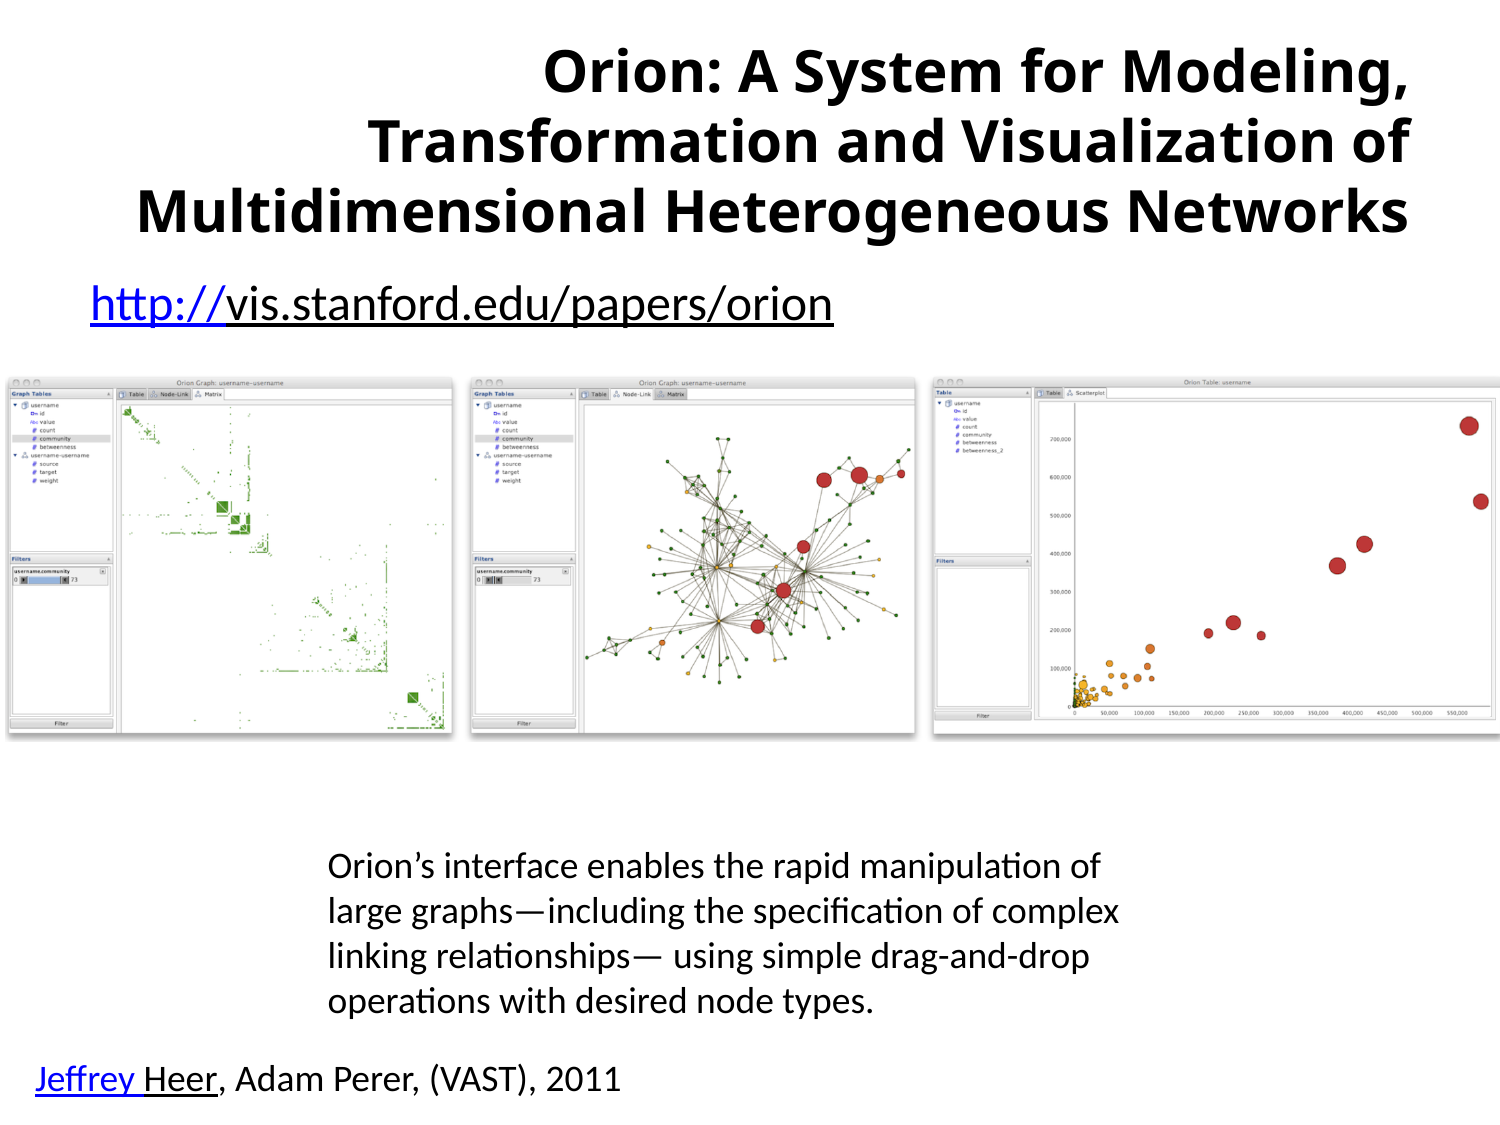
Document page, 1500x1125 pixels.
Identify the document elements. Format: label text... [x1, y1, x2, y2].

title Orion: A System for Modeling, Transformation and Visualization of Multidimensional Heterogeneous Networks [75, 45, 1425, 233]
list http://vis.stanford.edu/papers/orion [75, 262, 1425, 371]
picture [5, 373, 1500, 742]
text_box Jeffrey Heer, Adam Perer, (VAST), 2011 [20, 1046, 637, 1107]
text_box Orion’s interface enables the rapid manipulation of large graphs—including the specification of complex linking relationships— using simple drag-and-drop operations with desired node types. [312, 834, 1164, 1029]
